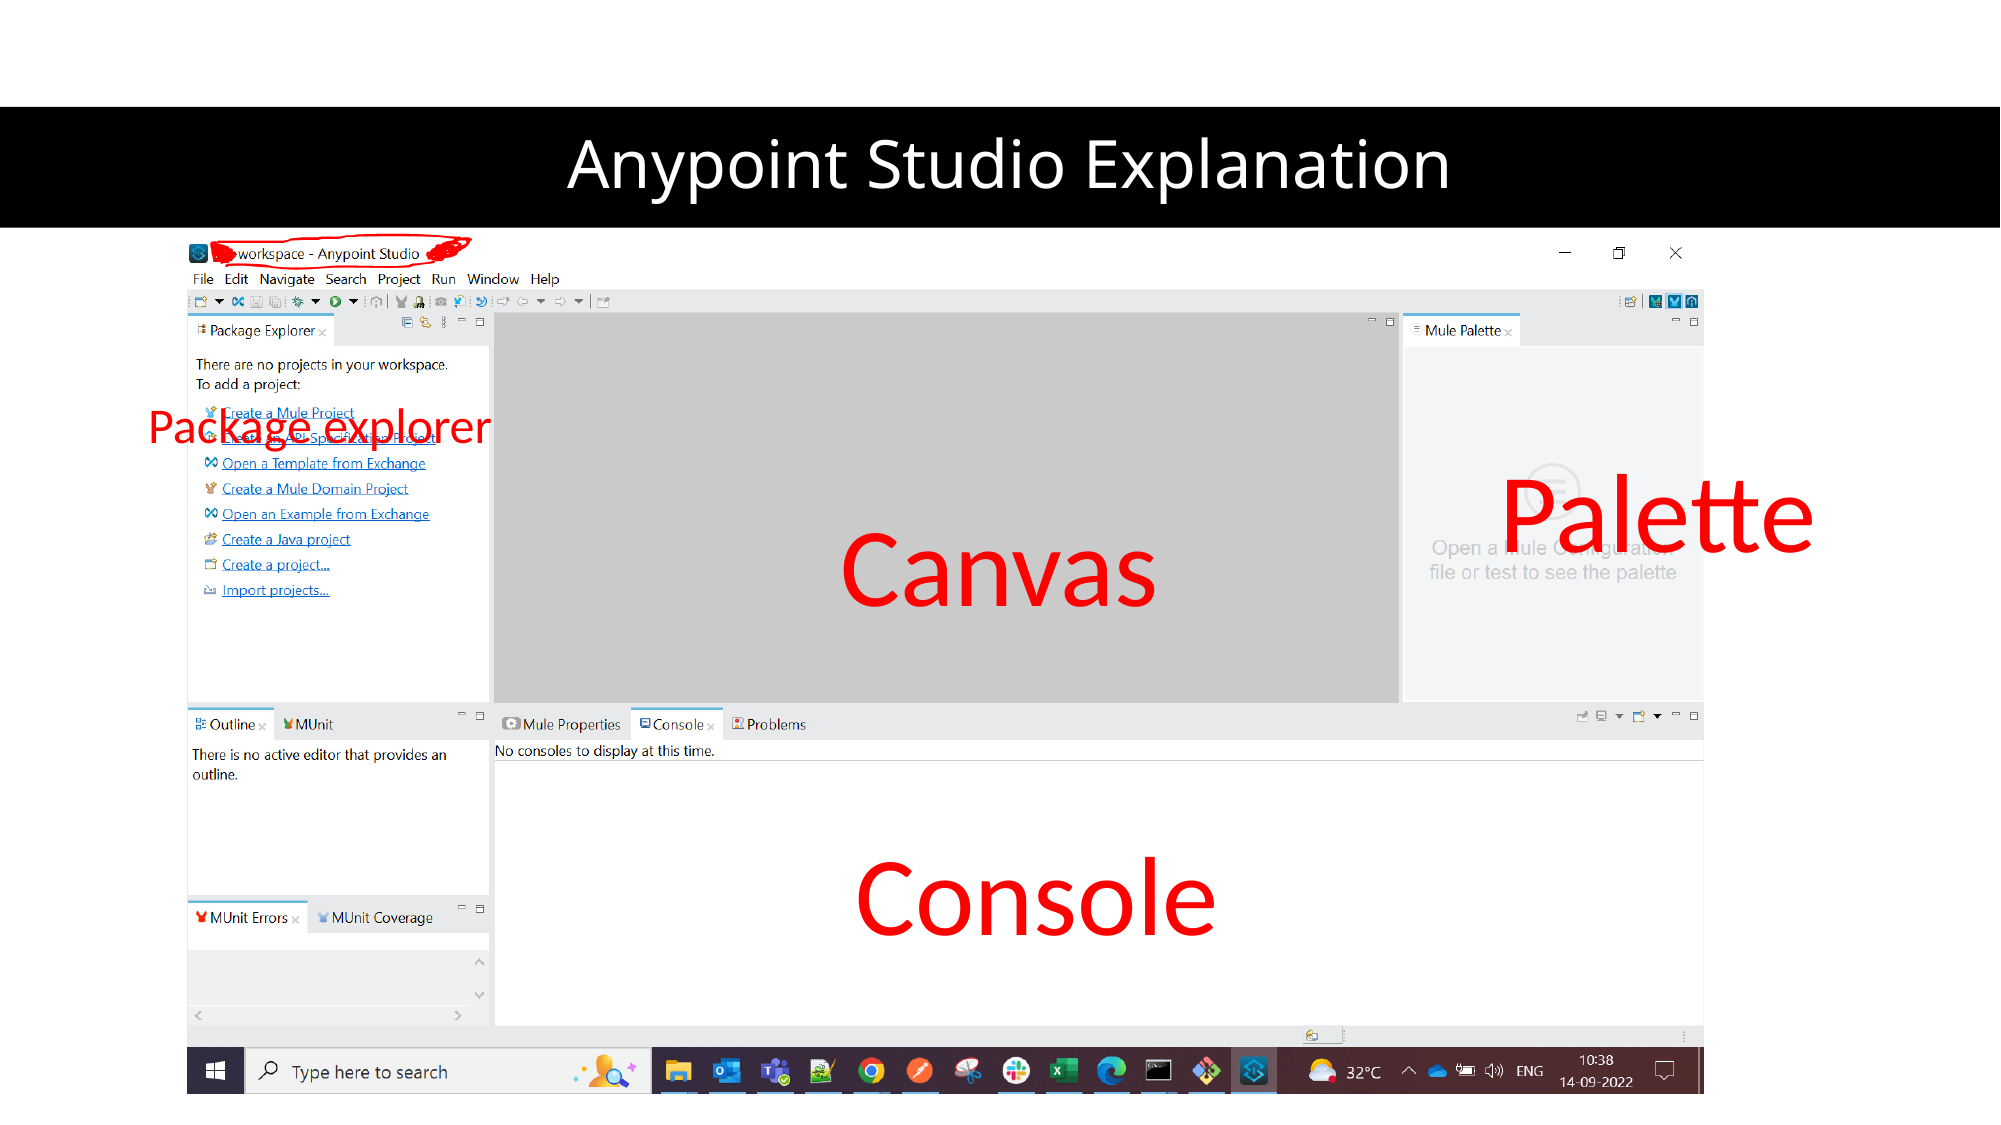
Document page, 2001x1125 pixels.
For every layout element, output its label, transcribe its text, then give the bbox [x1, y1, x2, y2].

text_box Package explorer [123, 385, 187, 461]
text_box [0, 106, 2000, 229]
text_box Palette [1704, 432, 1835, 582]
title Anypoint Studio Explanation [91, 105, 1931, 228]
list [187, 233, 1704, 1094]
